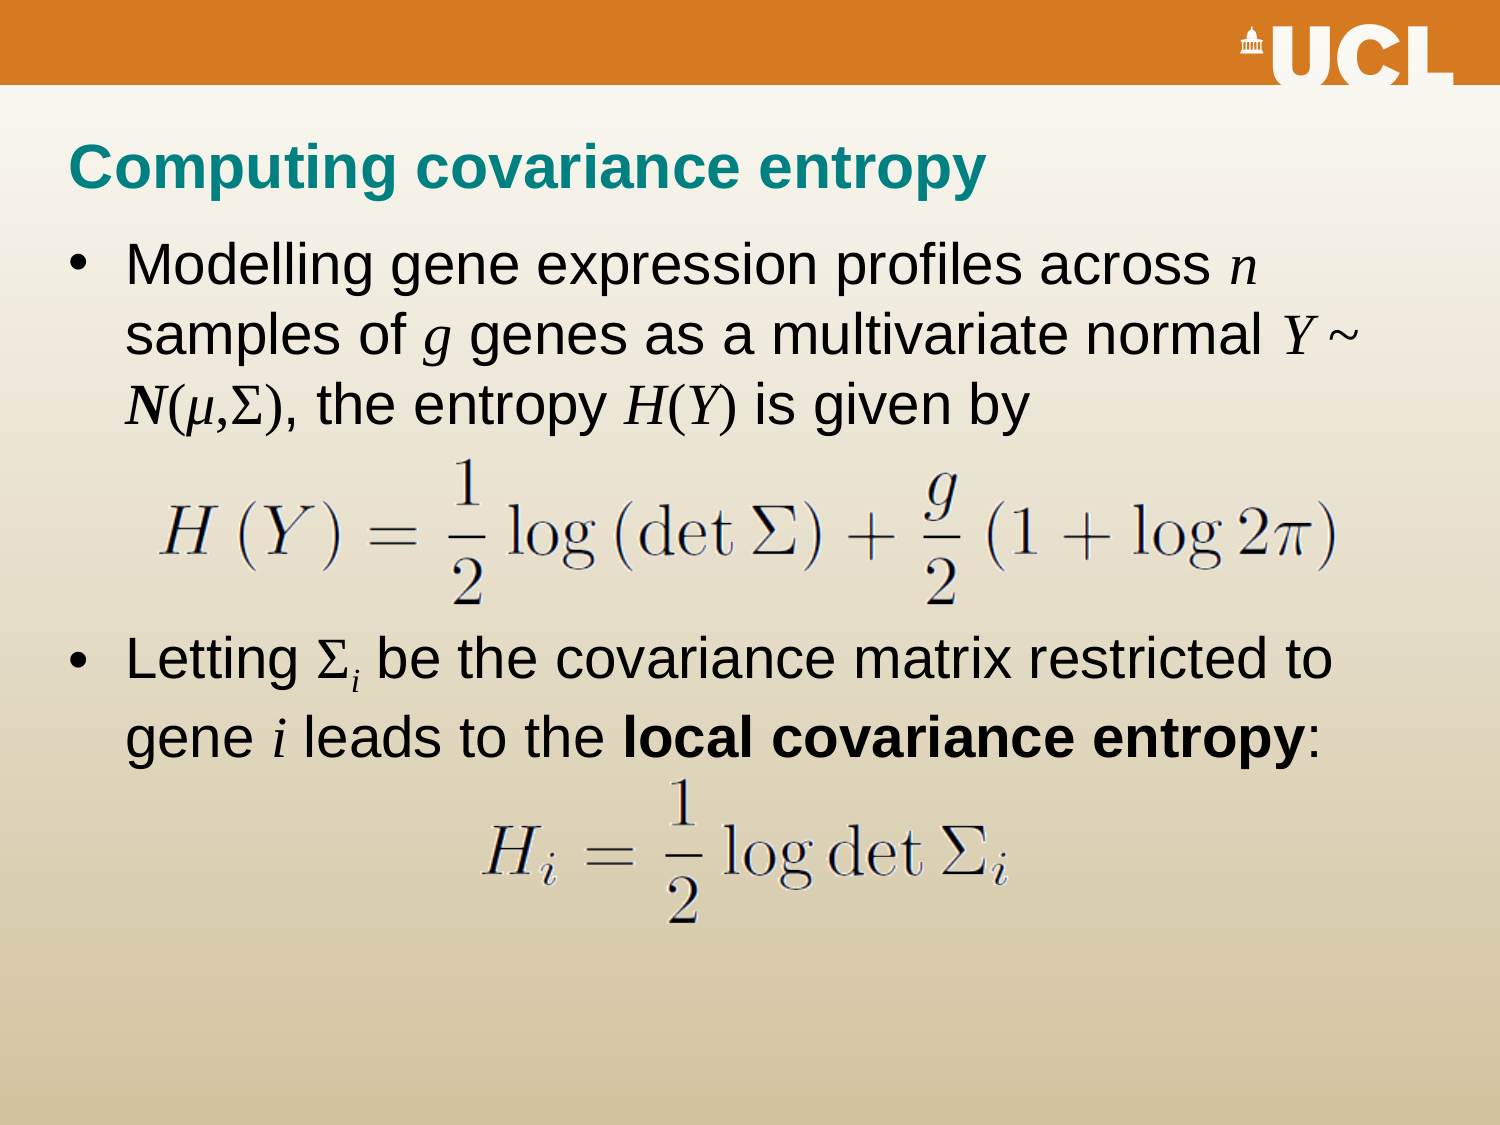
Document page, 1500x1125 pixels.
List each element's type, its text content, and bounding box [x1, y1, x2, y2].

picture [0, 0, 1500, 85]
picture [149, 446, 1351, 622]
picture [468, 762, 1032, 936]
list Modelling gene expression profiles across n samples of g genes as a multivariate normal Y ~ N(μ,Σ), the entropy H(Y) is given by Letting Σi be the covariance matrix restricted to gene i leads to the local covariance entropy: [54, 218, 1447, 1047]
title Computing covariance entropy [54, 118, 1447, 218]
